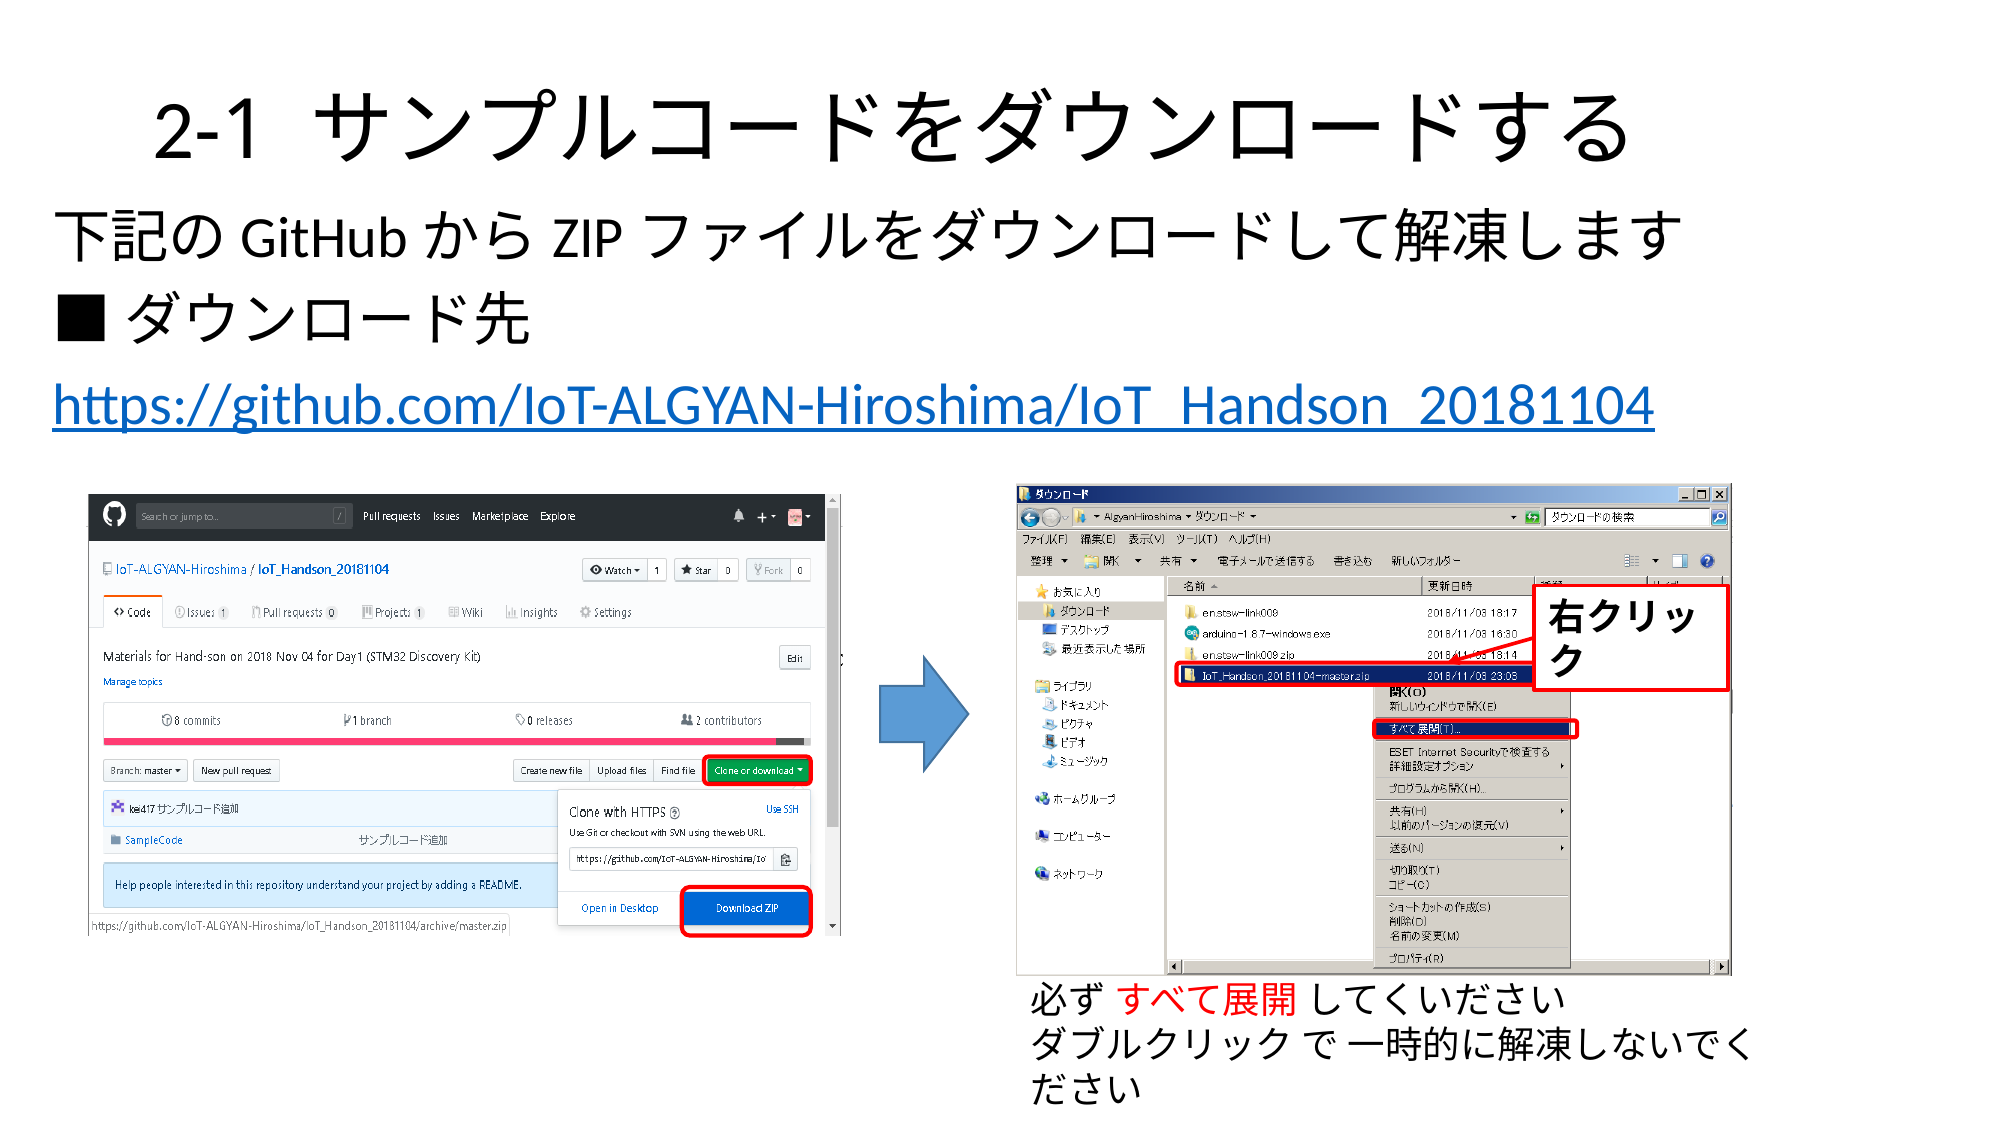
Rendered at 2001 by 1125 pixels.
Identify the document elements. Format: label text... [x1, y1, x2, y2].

picture [1016, 482, 1733, 976]
title 2-1 サンプルコードをダウンロードする [137, 22, 1863, 240]
text_box 必ず すべて展開 してくいださい ダブルクリック で 一時的に解凍しないでください [1016, 968, 1797, 1119]
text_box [1446, 615, 1534, 663]
list 下記のGitHubからZIPファイルをダウンロードして解凍します ■ダウンロード先 https://github.com/IoT-ALGYAN-Hiroshima/IoT_Handson_20181104 [37, 199, 1963, 475]
text_box [879, 654, 970, 774]
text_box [85, 494, 843, 936]
